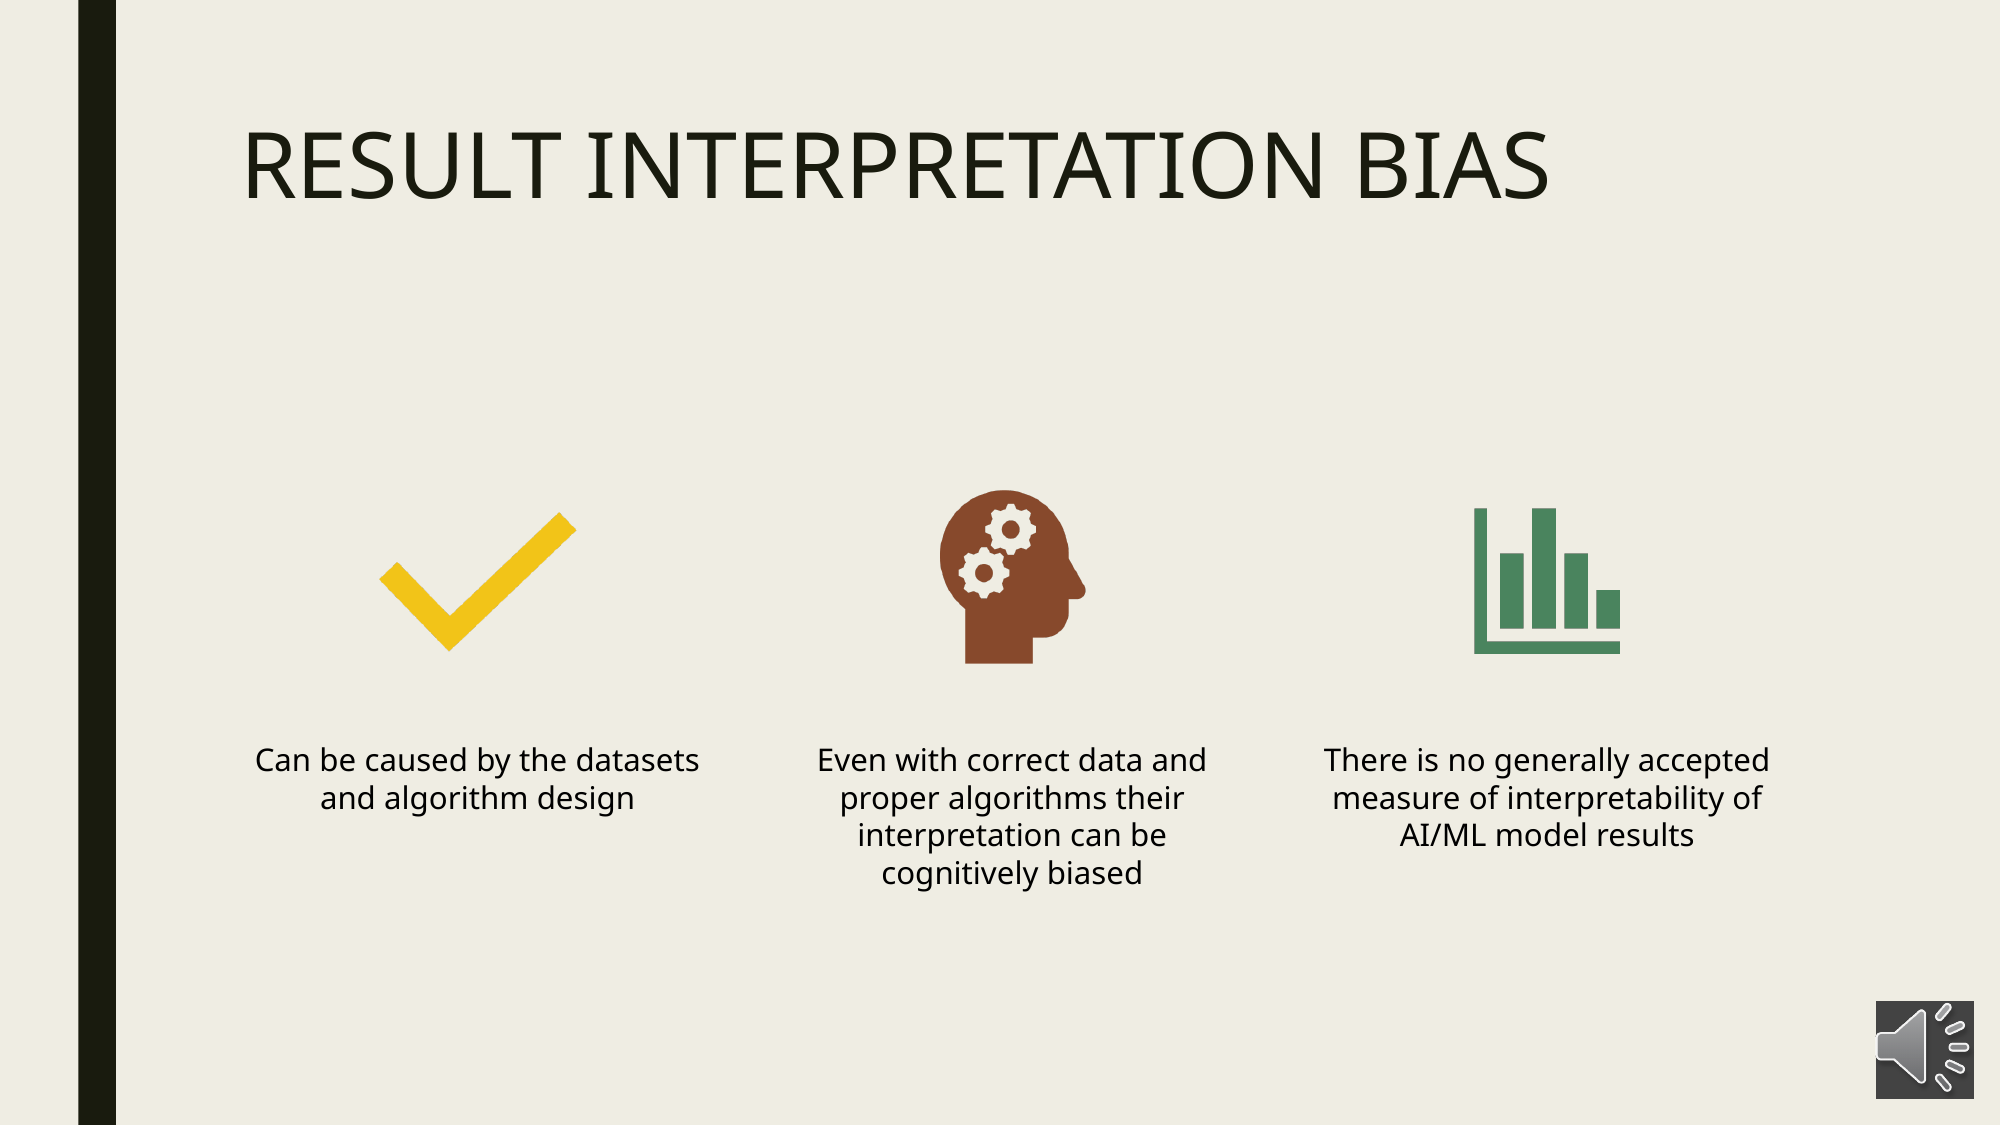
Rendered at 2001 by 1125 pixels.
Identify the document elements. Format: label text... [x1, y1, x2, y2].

title RESULT INTERPRETATION BIAS [225, 112, 1800, 357]
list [224, 374, 1800, 963]
picture [1874, 999, 1975, 1100]
